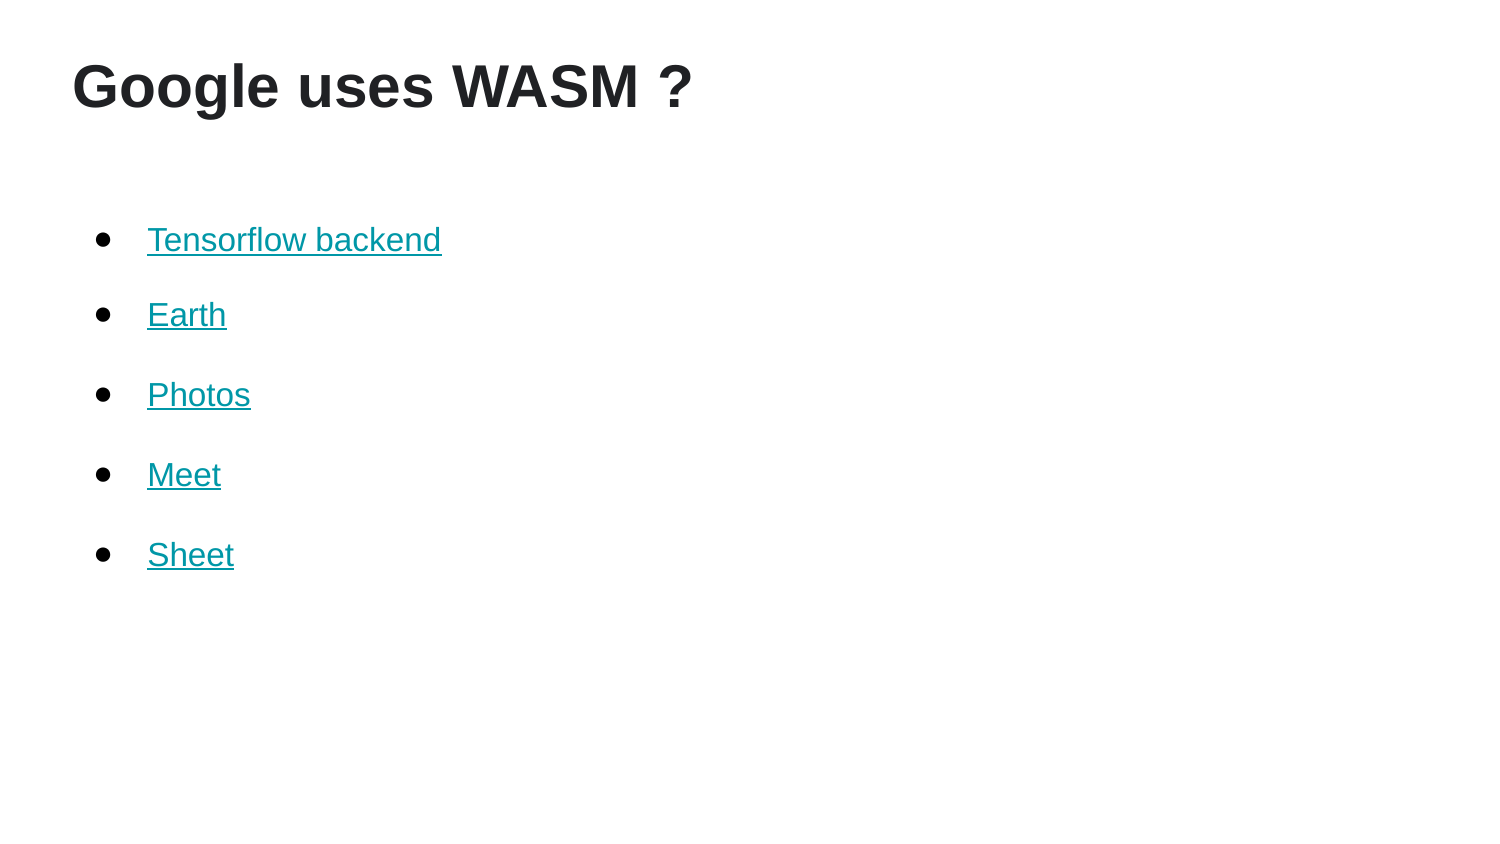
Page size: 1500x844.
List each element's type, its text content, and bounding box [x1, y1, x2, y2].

title Google uses WASM ? [57, 32, 1236, 245]
text_box Tensorflow backend Earth Photos Meet Sheet [57, 203, 1054, 824]
